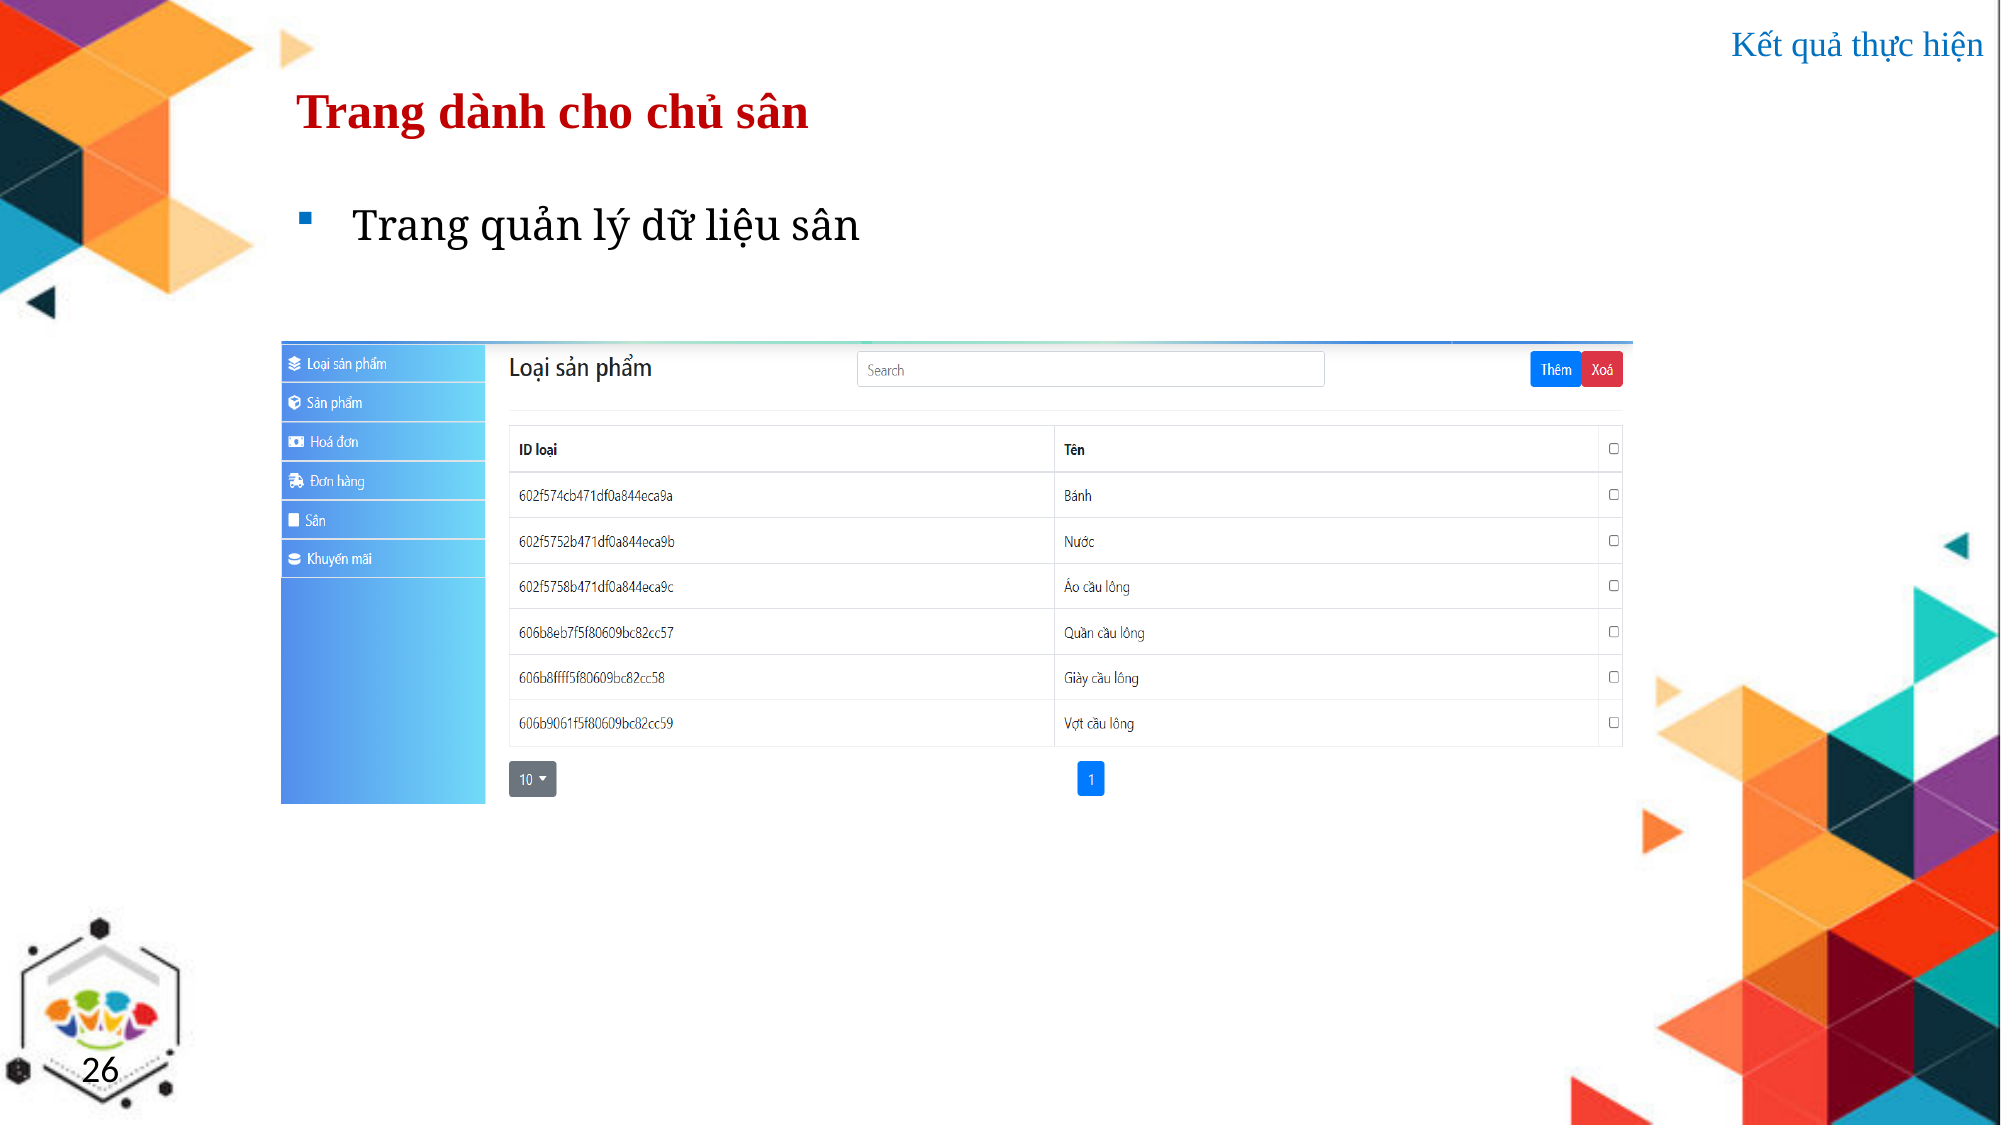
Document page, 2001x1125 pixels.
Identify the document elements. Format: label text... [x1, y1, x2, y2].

text_box Kết quả thực hiện [1695, 18, 2000, 89]
picture [0, 0, 2001, 1125]
text_box 26 [66, 1037, 146, 1098]
text_box Trang dành cho chủ sân [281, 63, 1414, 165]
text_box Trang quản lý dữ liệu sân [280, 166, 1243, 257]
